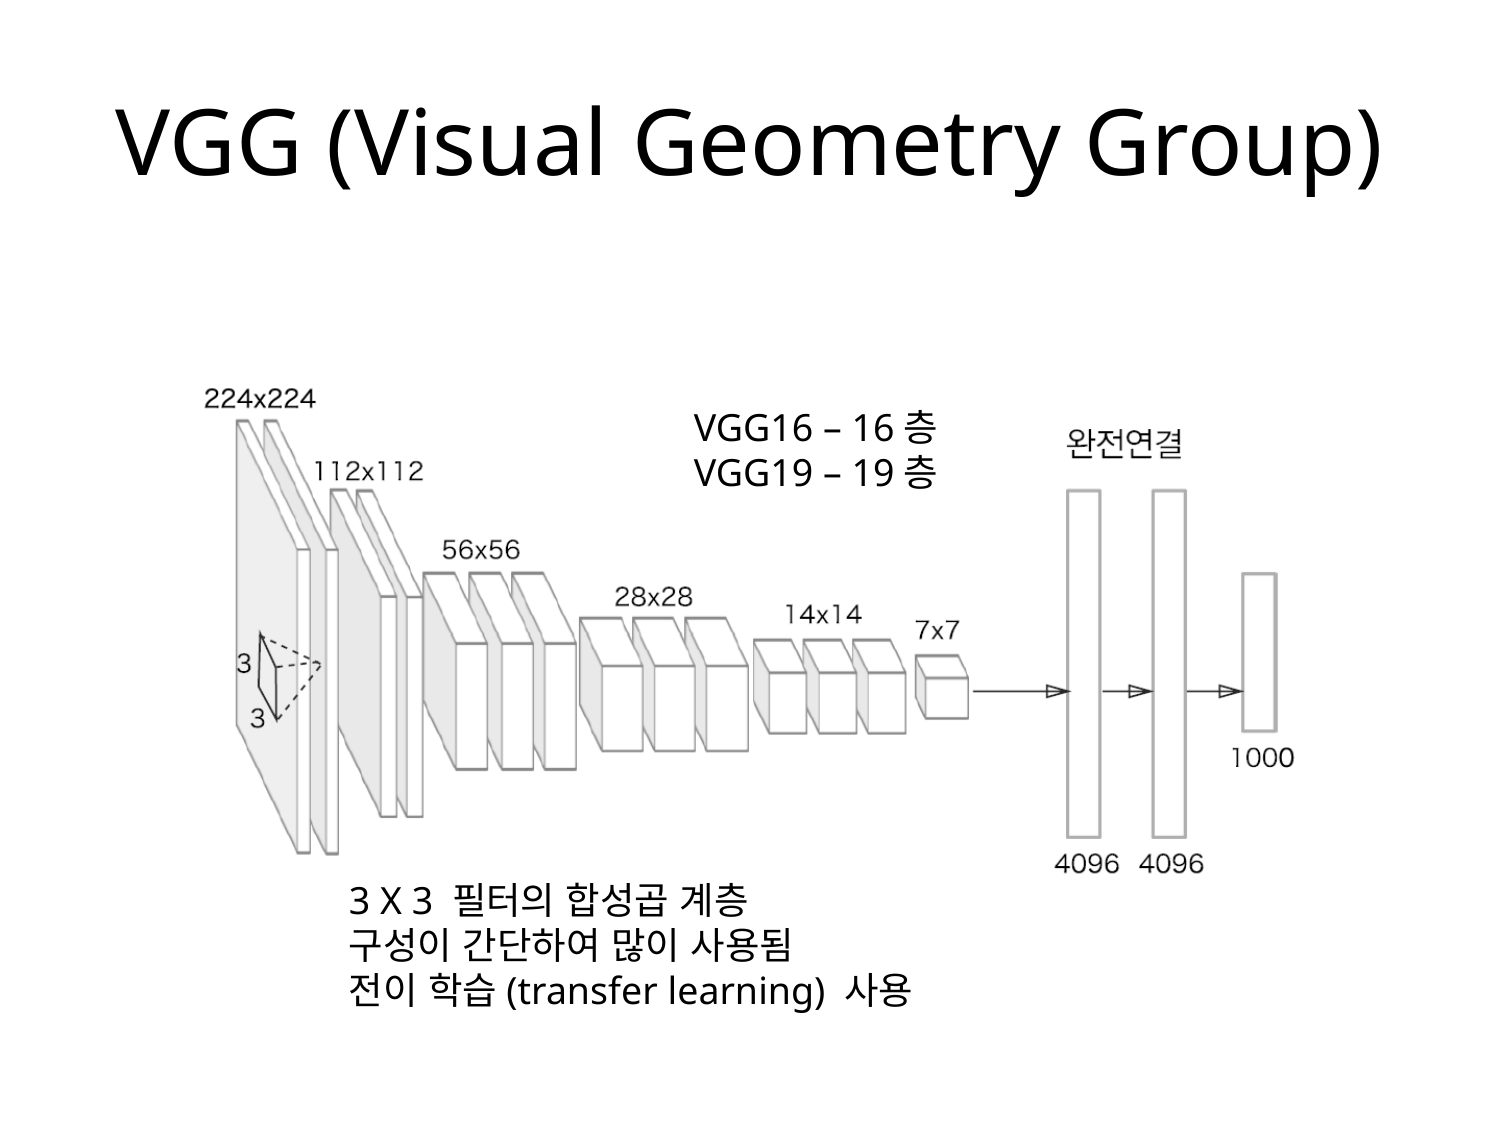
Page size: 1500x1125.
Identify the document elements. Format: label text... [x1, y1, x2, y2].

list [193, 378, 1307, 890]
title VGG (Visual Geometry Group) [75, 45, 1425, 233]
text_box 3 X 3 필터의 합성곱 계층 구성이 간단하여 많이 사용됨 전이 학습(transfer learning) 사용 [334, 897, 929, 1020]
